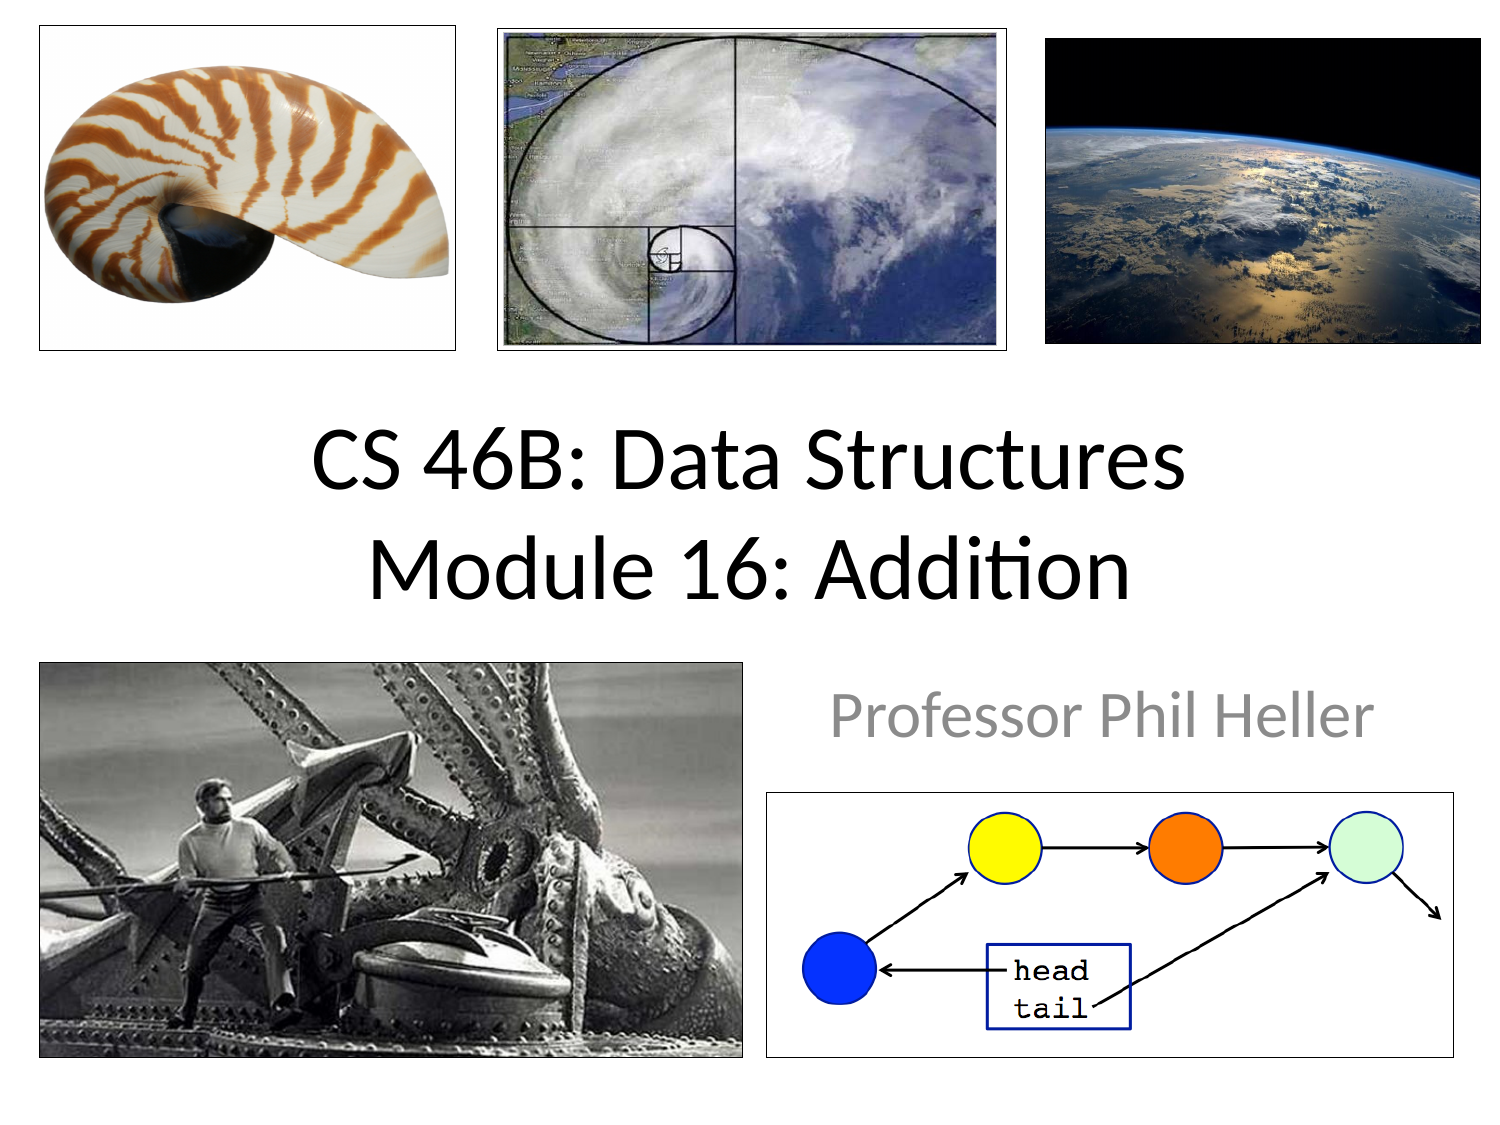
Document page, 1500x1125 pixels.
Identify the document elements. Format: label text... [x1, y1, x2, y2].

title CS 46B: Data Structures Module 16: Addition [112, 387, 1388, 629]
picture [766, 792, 1454, 1058]
picture [497, 28, 1007, 351]
subtitle Professor Phil Heller [745, 662, 1500, 951]
picture [1045, 38, 1481, 344]
picture [40, 0, 455, 397]
picture [38, 662, 743, 1058]
